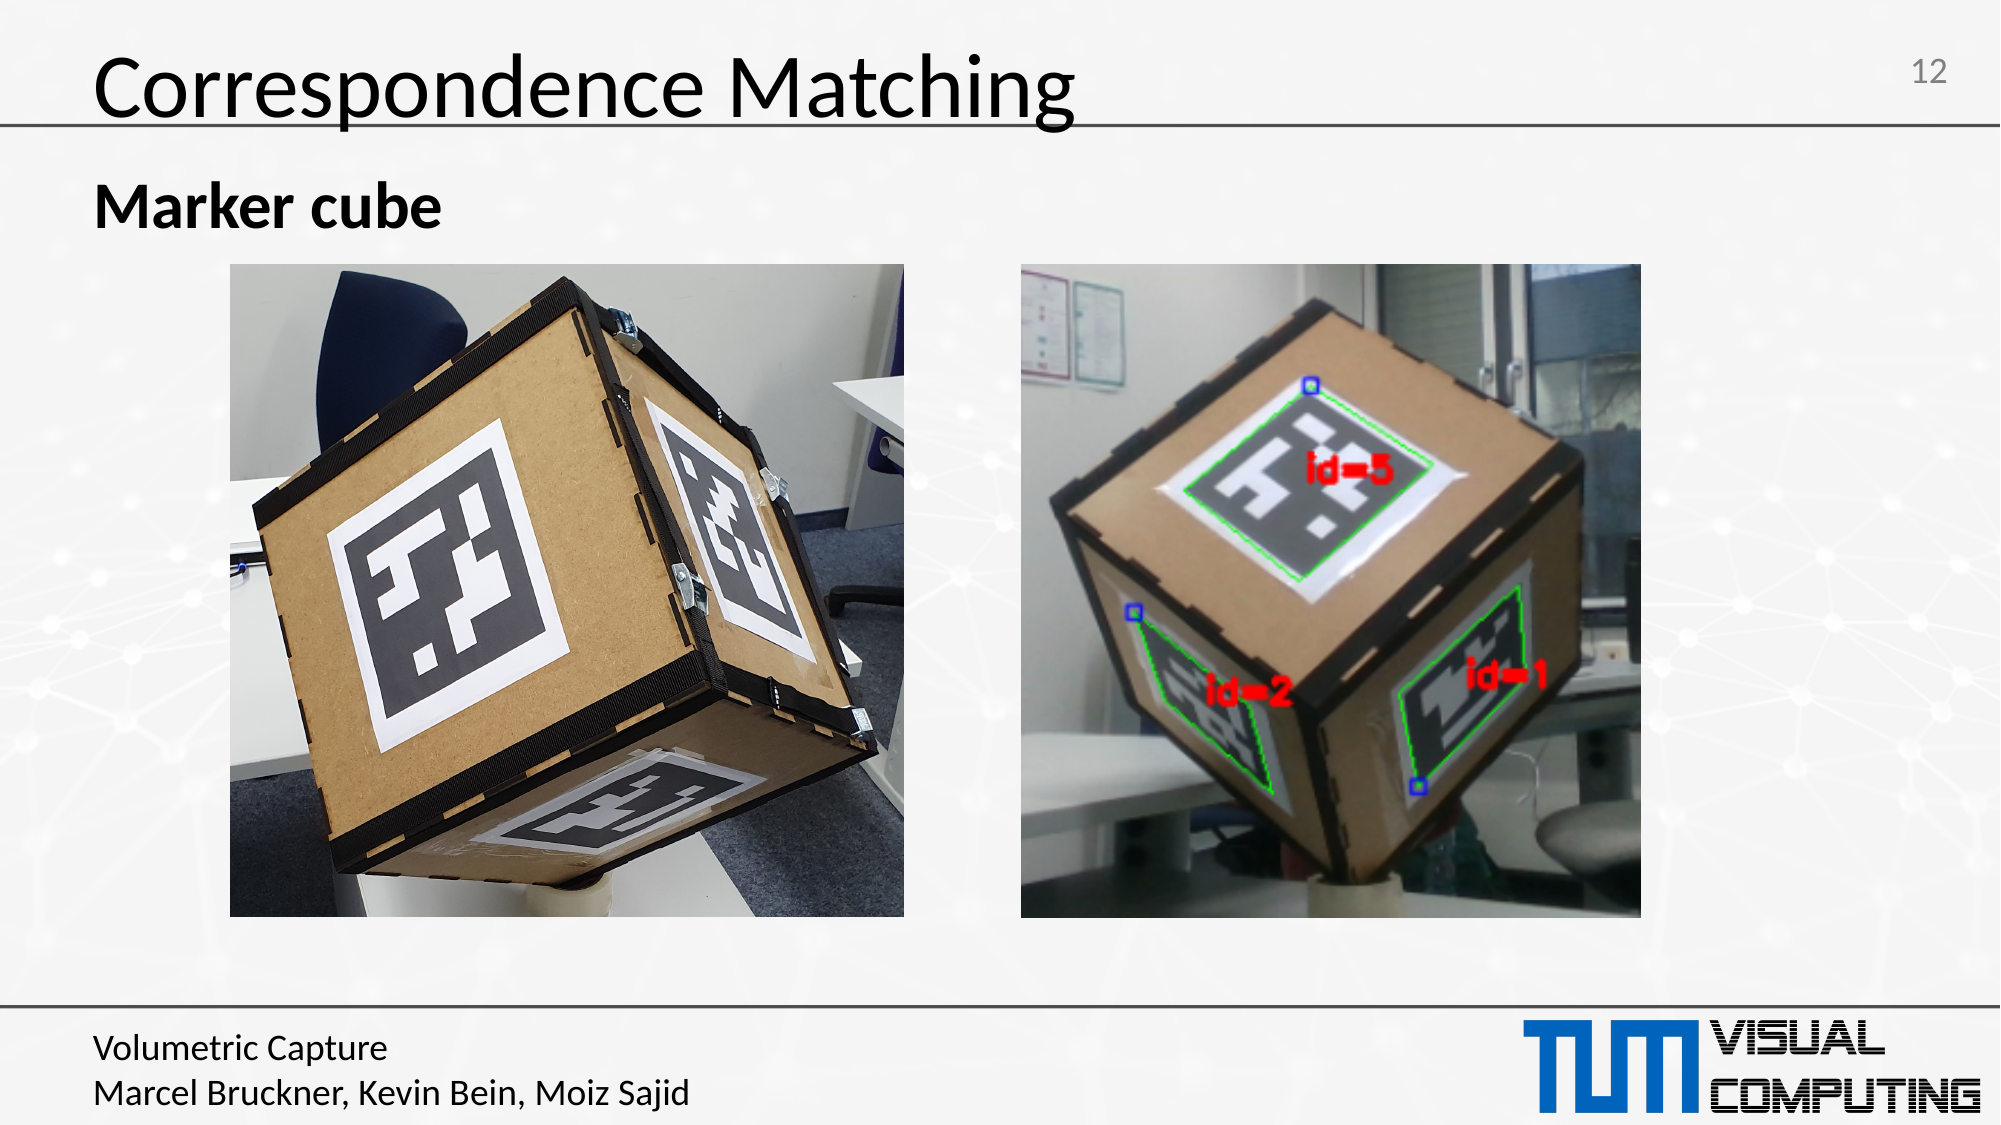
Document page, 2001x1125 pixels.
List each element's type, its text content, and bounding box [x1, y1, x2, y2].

picture [229, 263, 904, 917]
title Correspondence Matching [78, 0, 1892, 143]
picture [1020, 263, 1641, 918]
picture [1523, 1018, 1983, 1117]
list Marker cube [78, 154, 1747, 968]
